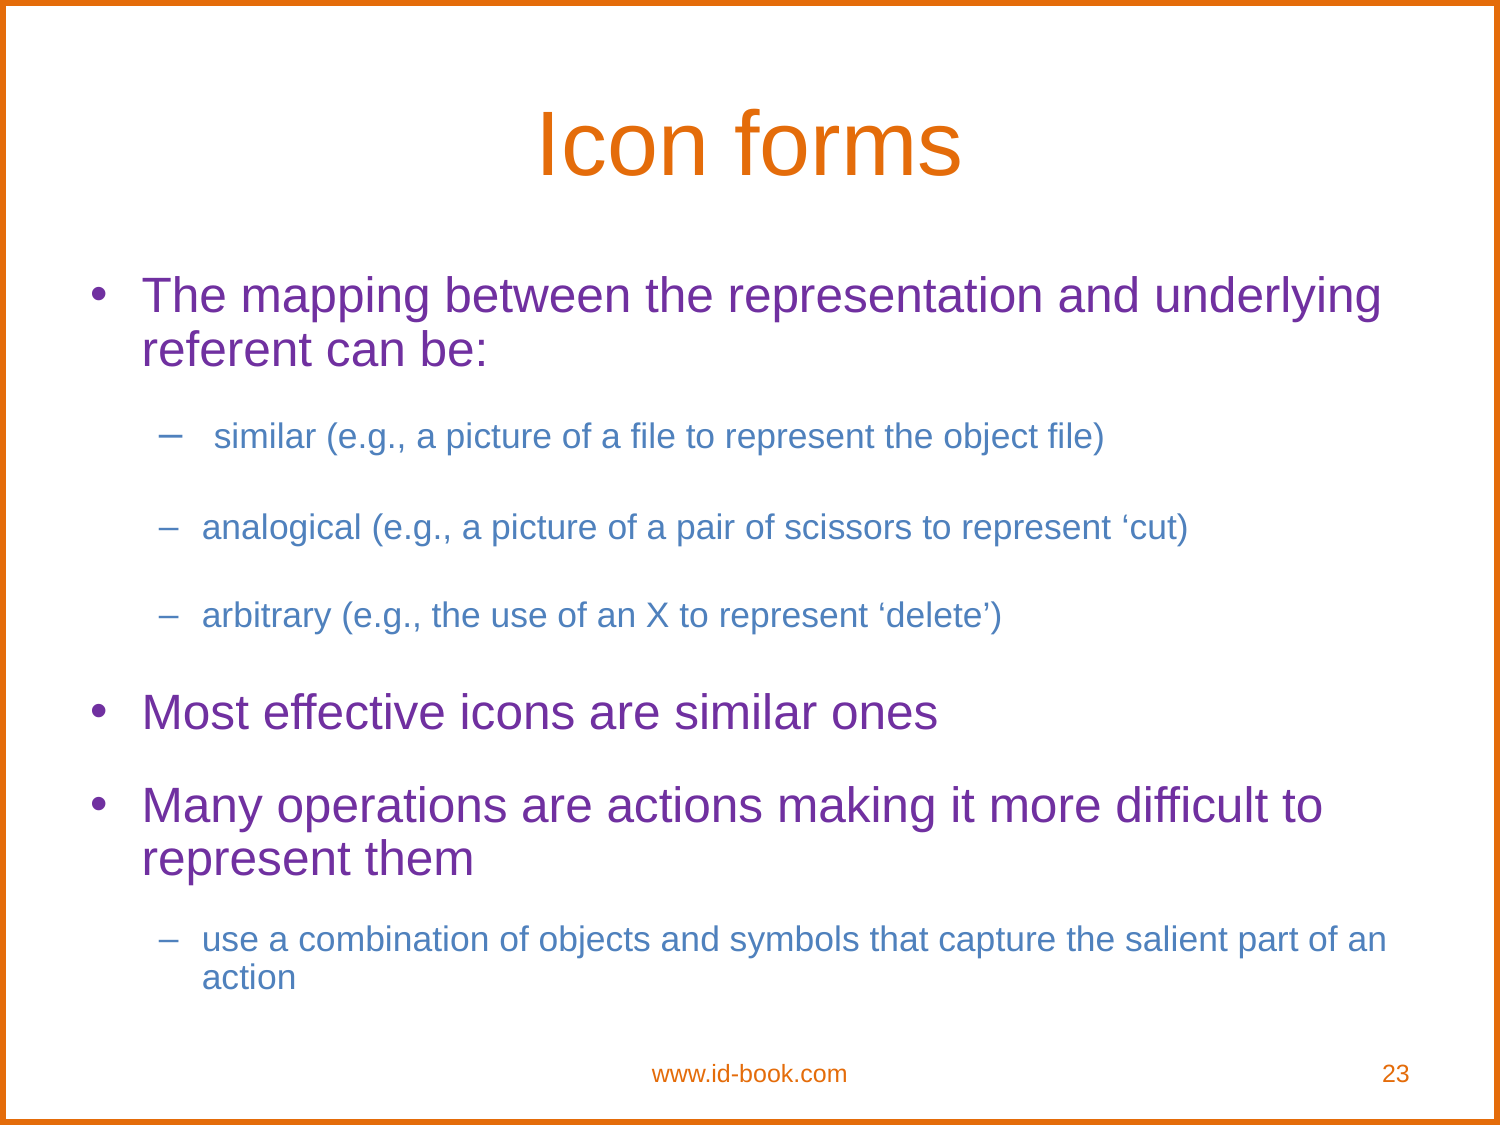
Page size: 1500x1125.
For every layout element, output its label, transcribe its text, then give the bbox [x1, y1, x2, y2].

footer www.id-book.com [512, 1042, 988, 1103]
list The mapping between the representation and underlying referent can be: similar (e.g., a picture of a file to represent the object file) analogical (e.g., a picture of a pair of scissors to represent ‘cut) arbitrary (e.g., the use of an X to represent ‘delete’) Most effective icons are similar ones Many operations are actions making it more difficult to represent them use a combination of objects and symbols that capture the salient part of an action [75, 262, 1425, 1005]
slide_number 23 [1074, 1042, 1425, 1103]
title Icon forms [75, 45, 1425, 233]
